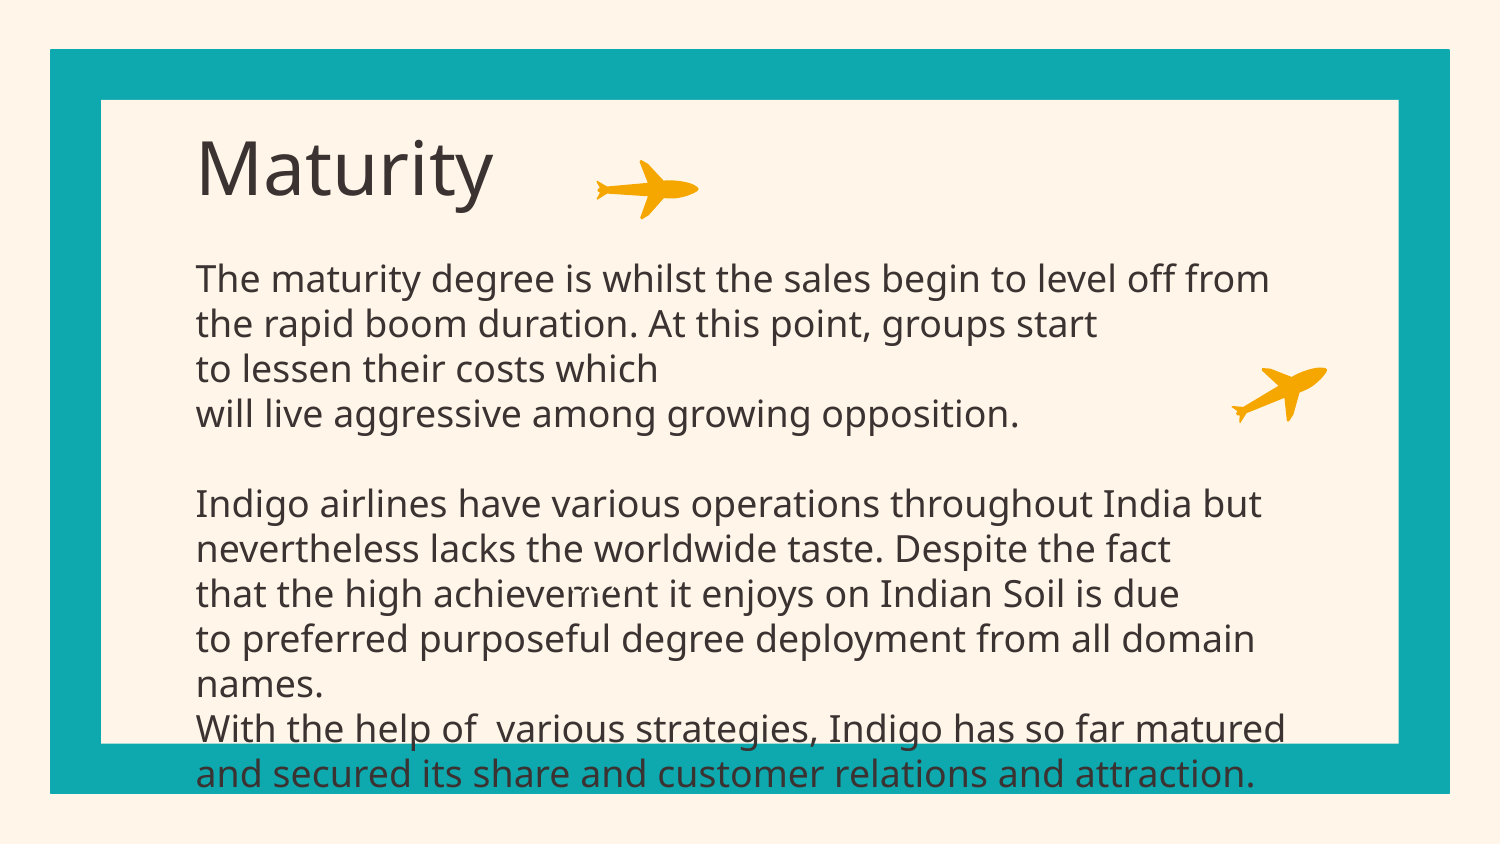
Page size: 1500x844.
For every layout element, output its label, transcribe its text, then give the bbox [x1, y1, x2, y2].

text_box [596, 159, 699, 220]
title Maturity The maturity degree is whilst the sales begin to level off from the rapid boom duration. At this point, groups start to lessen their costs which will live aggressive among growing opposition. Indigo airlines have various operations throughout India but nevertheless lacks the worldwide taste. Despite the fact that the high achievement it enjoys on Indian Soil is due to preferred purposeful degree deployment from all domain names. With the help of various strategies, Indigo has so far matured and secured its share and customer relations and attraction. [180, 105, 1320, 190]
text_box [1231, 367, 1327, 424]
text_box 80% [555, 558, 687, 605]
